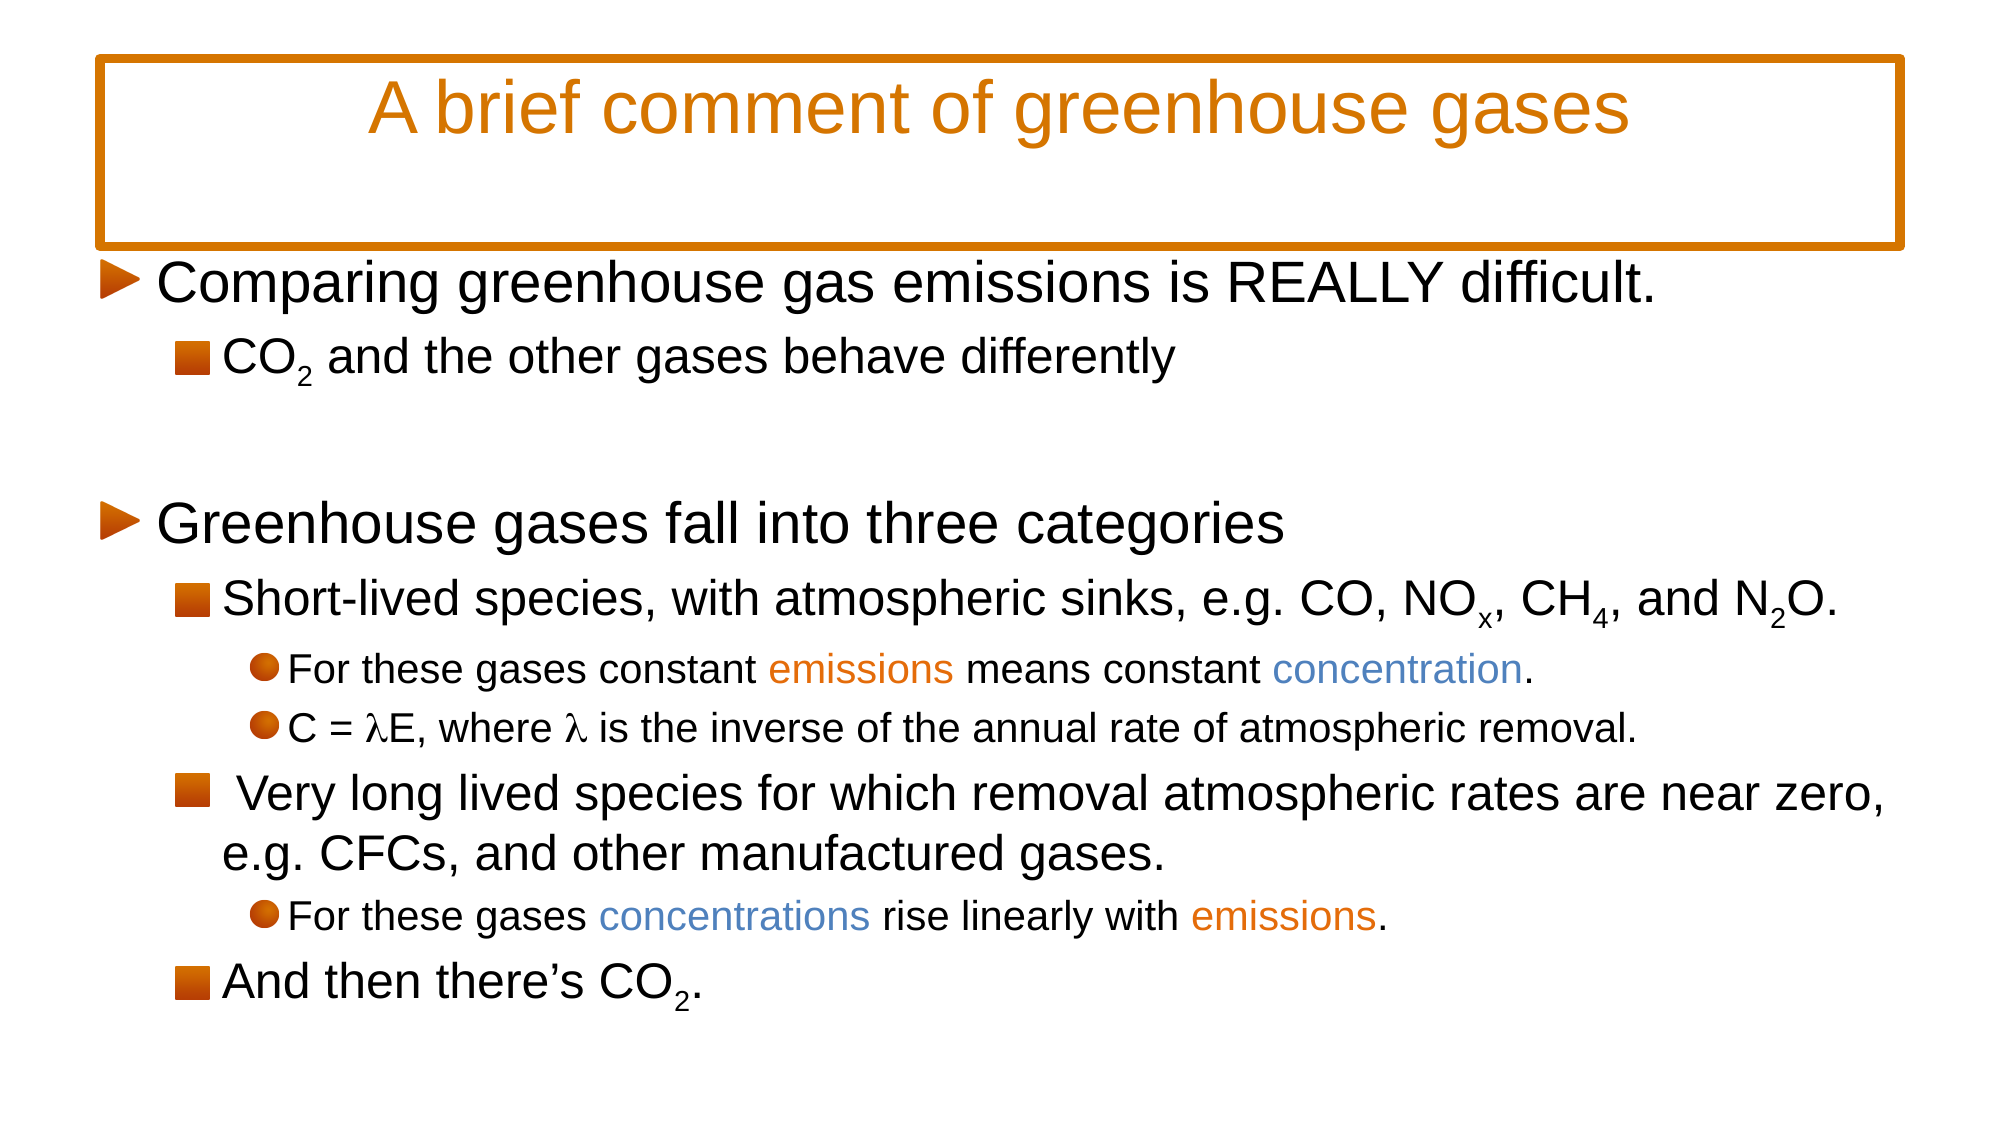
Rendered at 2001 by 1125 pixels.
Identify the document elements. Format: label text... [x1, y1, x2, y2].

picture [174, 965, 211, 1001]
list Comparing greenhouse gas emissions is REALLY difficult. CO2 and the other gases behave differently Greenhouse gases fall into three categories Short-lived species, with atmospheric sinks, e.g. CO, NOx, CH4, and N2O. For these gases constant emissions means constant concentration. C = lE, where l is the inverse of the annual rate of atmospheric removal. Very long lived species for which removal atmospheric rates are near zero, e.g. CFCs, and other manufactured gases. For these gases concentrations rise linearly with emissions. And then there’s CO2. [99, 243, 1900, 1018]
picture [249, 899, 280, 929]
picture [99, 258, 141, 300]
picture [174, 582, 211, 618]
picture [174, 772, 211, 808]
picture [249, 652, 280, 682]
picture [99, 500, 141, 541]
title A brief comment of greenhouse gases [99, 58, 1900, 243]
picture [174, 340, 211, 376]
picture [249, 710, 280, 740]
